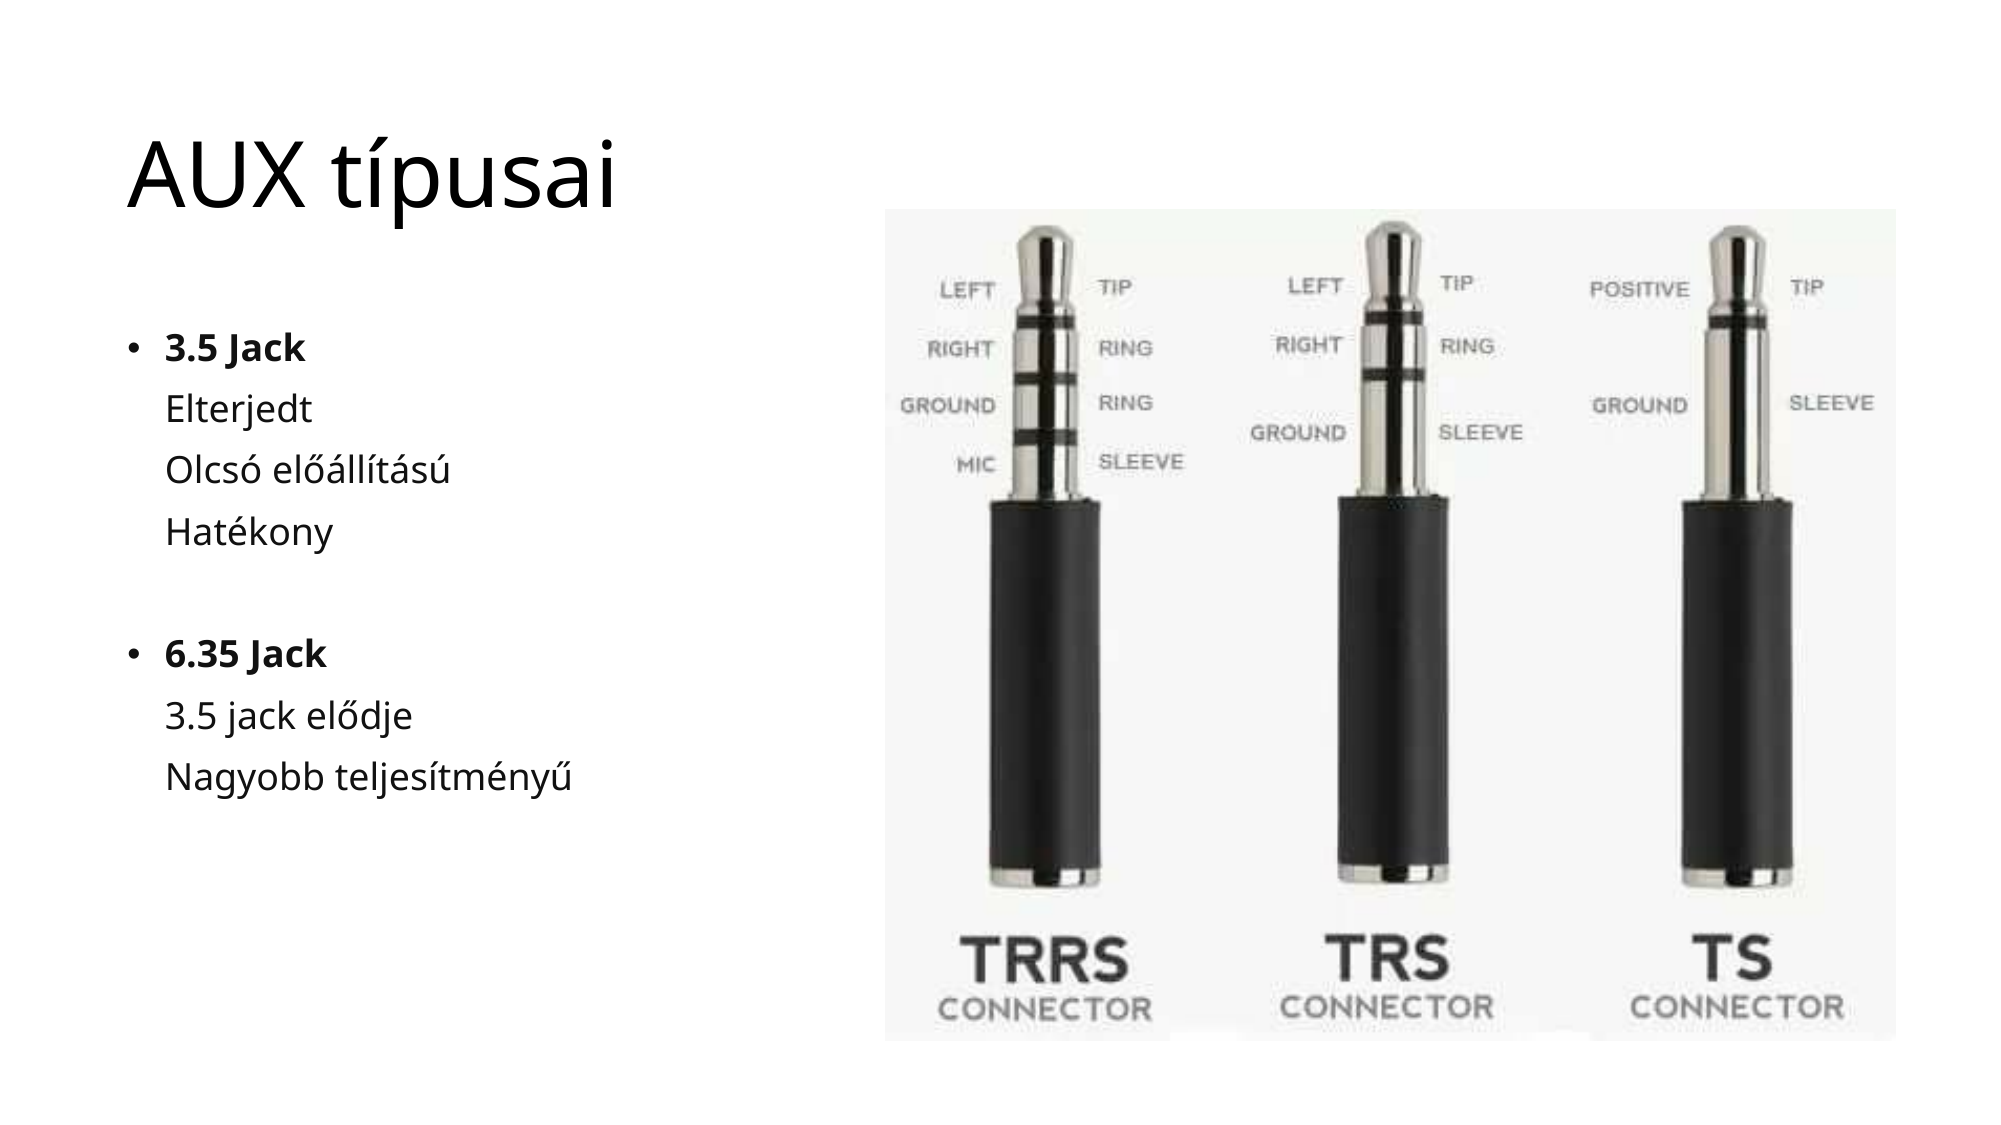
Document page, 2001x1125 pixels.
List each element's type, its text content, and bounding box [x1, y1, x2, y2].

list 3.5 Jack Elterjedt Olcsó előállítású Hatékony 6.35 Jack 3.5 jack elődje Nagyobb teljesítményű [112, 321, 885, 915]
picture [885, 209, 1896, 1041]
title AUX típusai [112, 53, 1513, 301]
